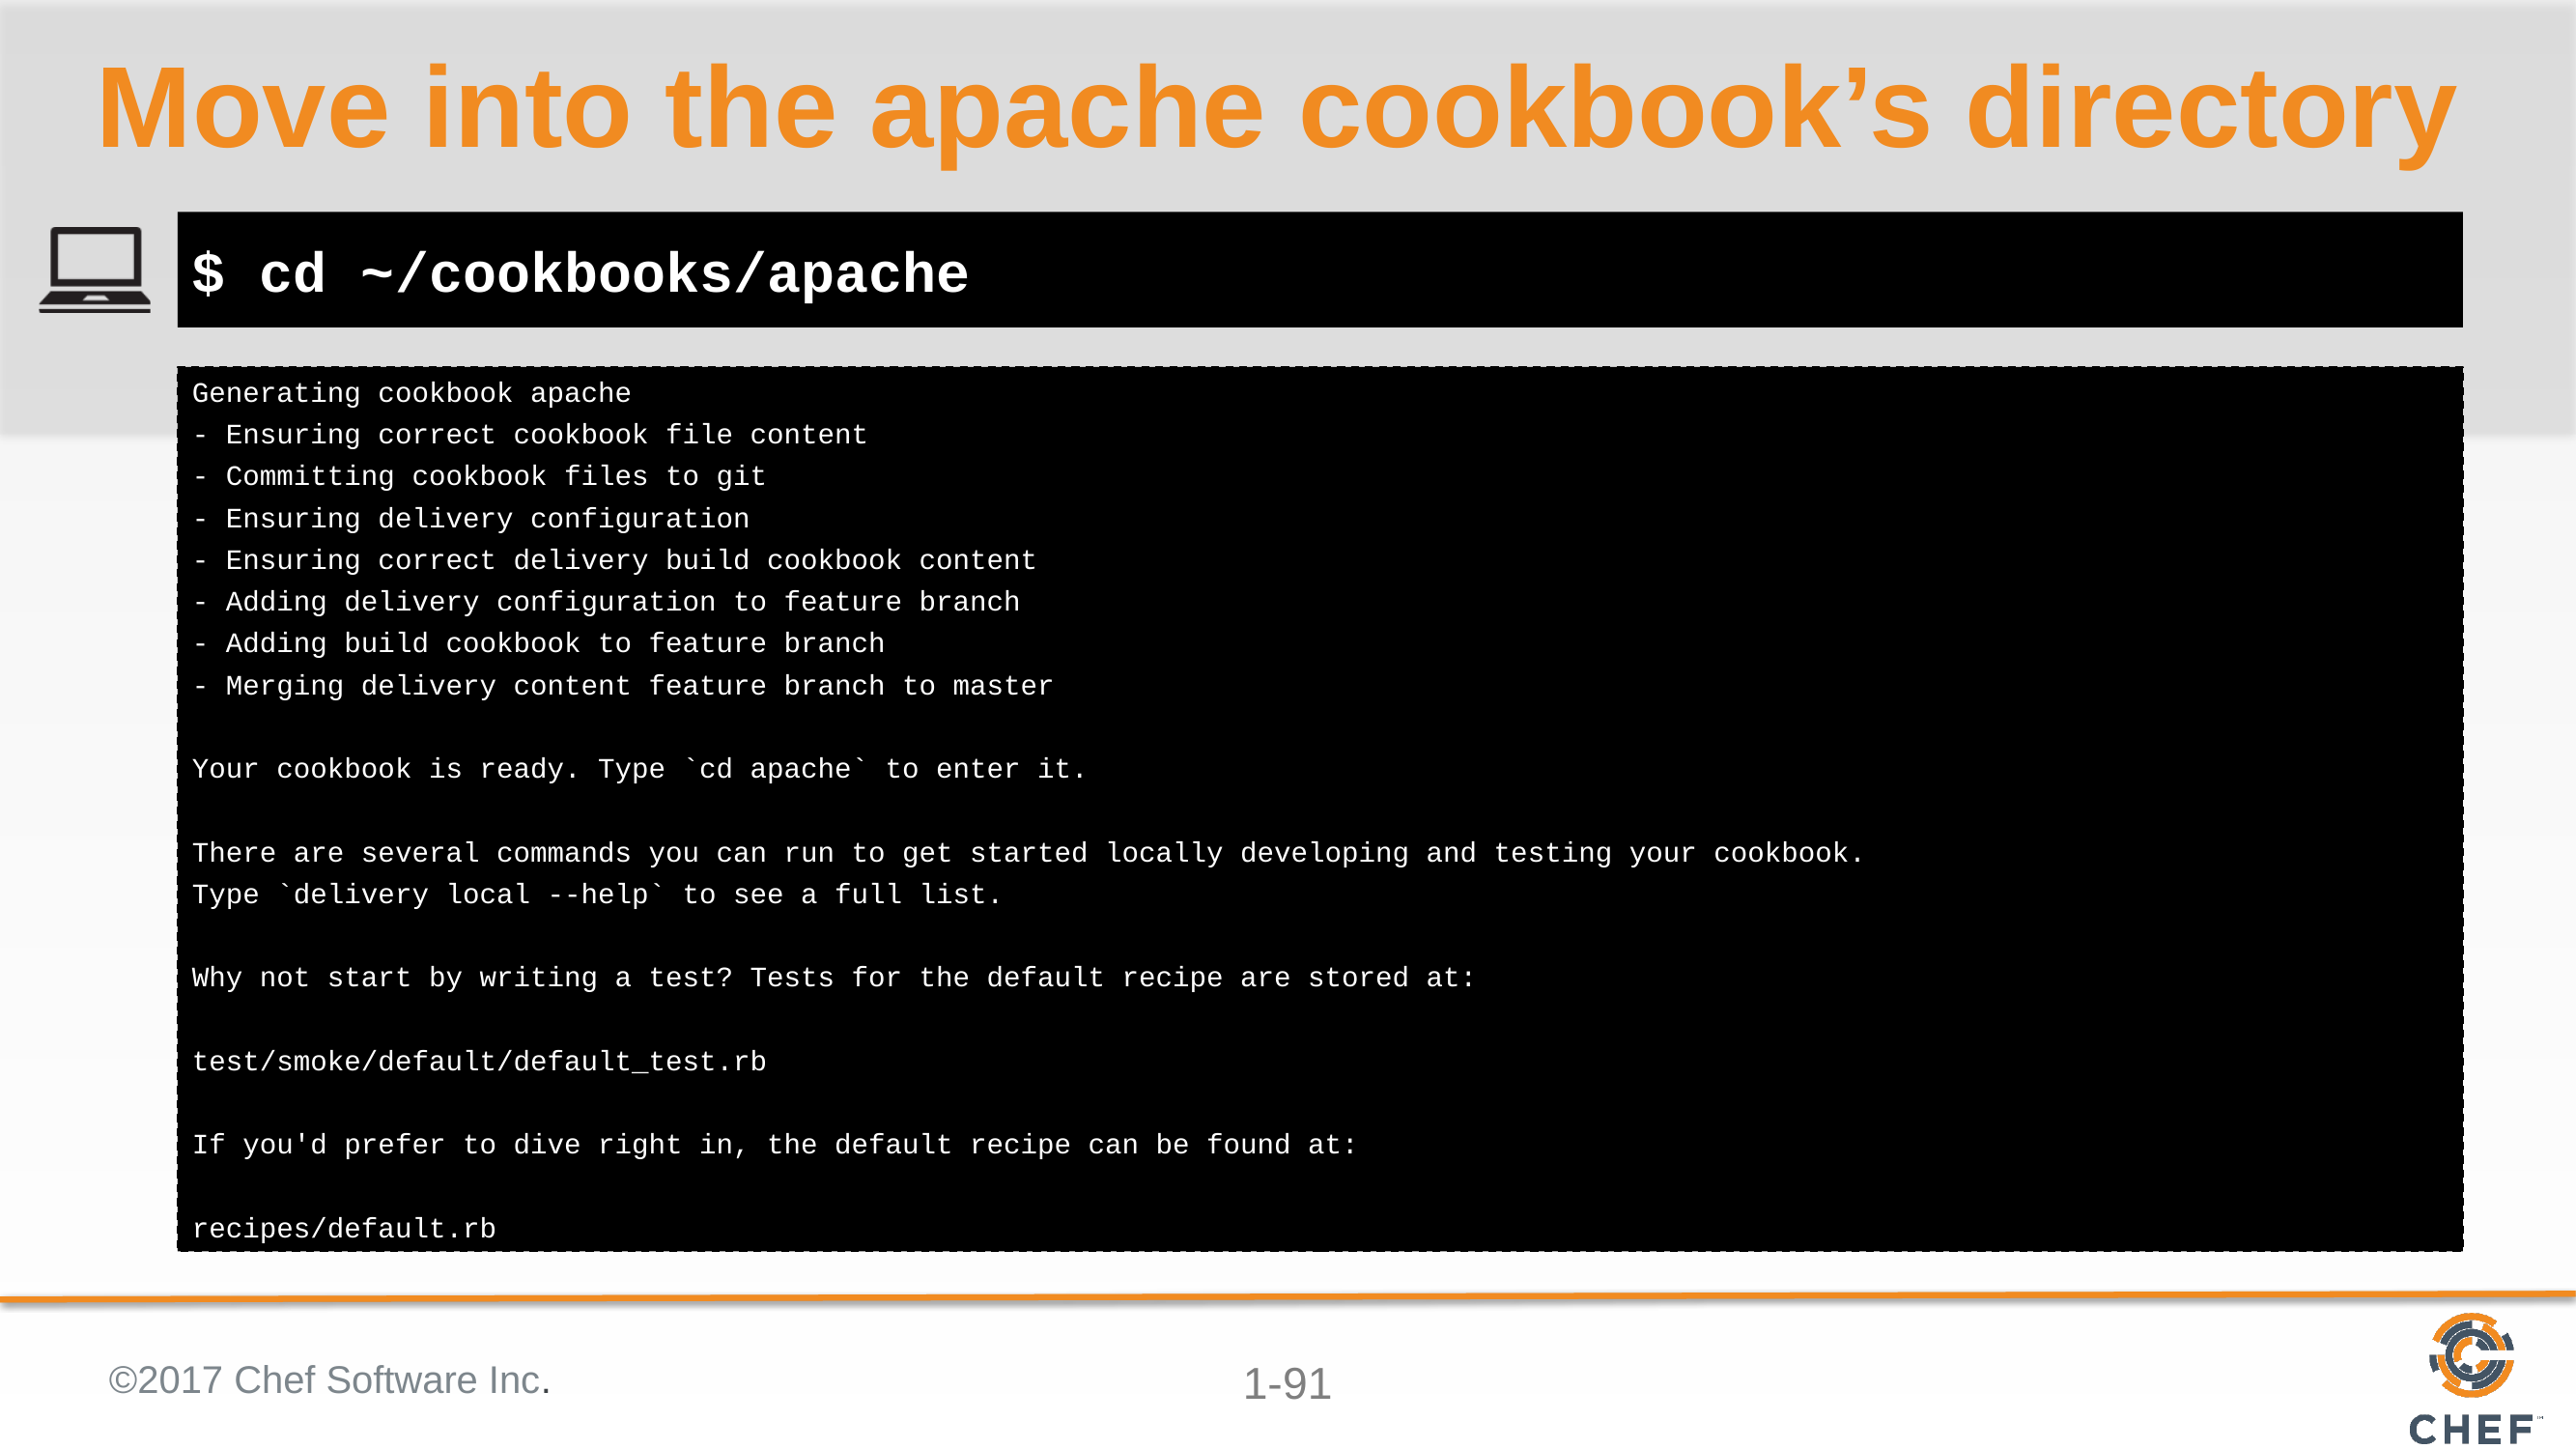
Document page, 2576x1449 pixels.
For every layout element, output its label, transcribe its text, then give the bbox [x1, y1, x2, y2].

title Move into the apache cookbook’s directory [96, 48, 2463, 180]
picture [2399, 1297, 2551, 1449]
list $ cd ~/cookbooks/apache [177, 212, 2463, 327]
list Generating cookbook apache - Ensuring correct cookbook file content - Committing cookbook files to git - Ensuring delivery configuration - Ensuring correct delivery build cookbook content - Adding delivery configuration to feature branch - Adding build cookbook to feature branch - Merging delivery content feature branch to master Your cookbook is ready. Type `cd apache` to enter it. There are several commands you can run to get started locally developing and testing your cookbook. Type `delivery local --help` to see a full list. Why not start by writing a test? Tests for the default recipe are stored at: test/smoke/default/default_test.rb If you'd prefer to dive right in, the default recipe can be found at: recipes/default.rb [177, 366, 2464, 1252]
